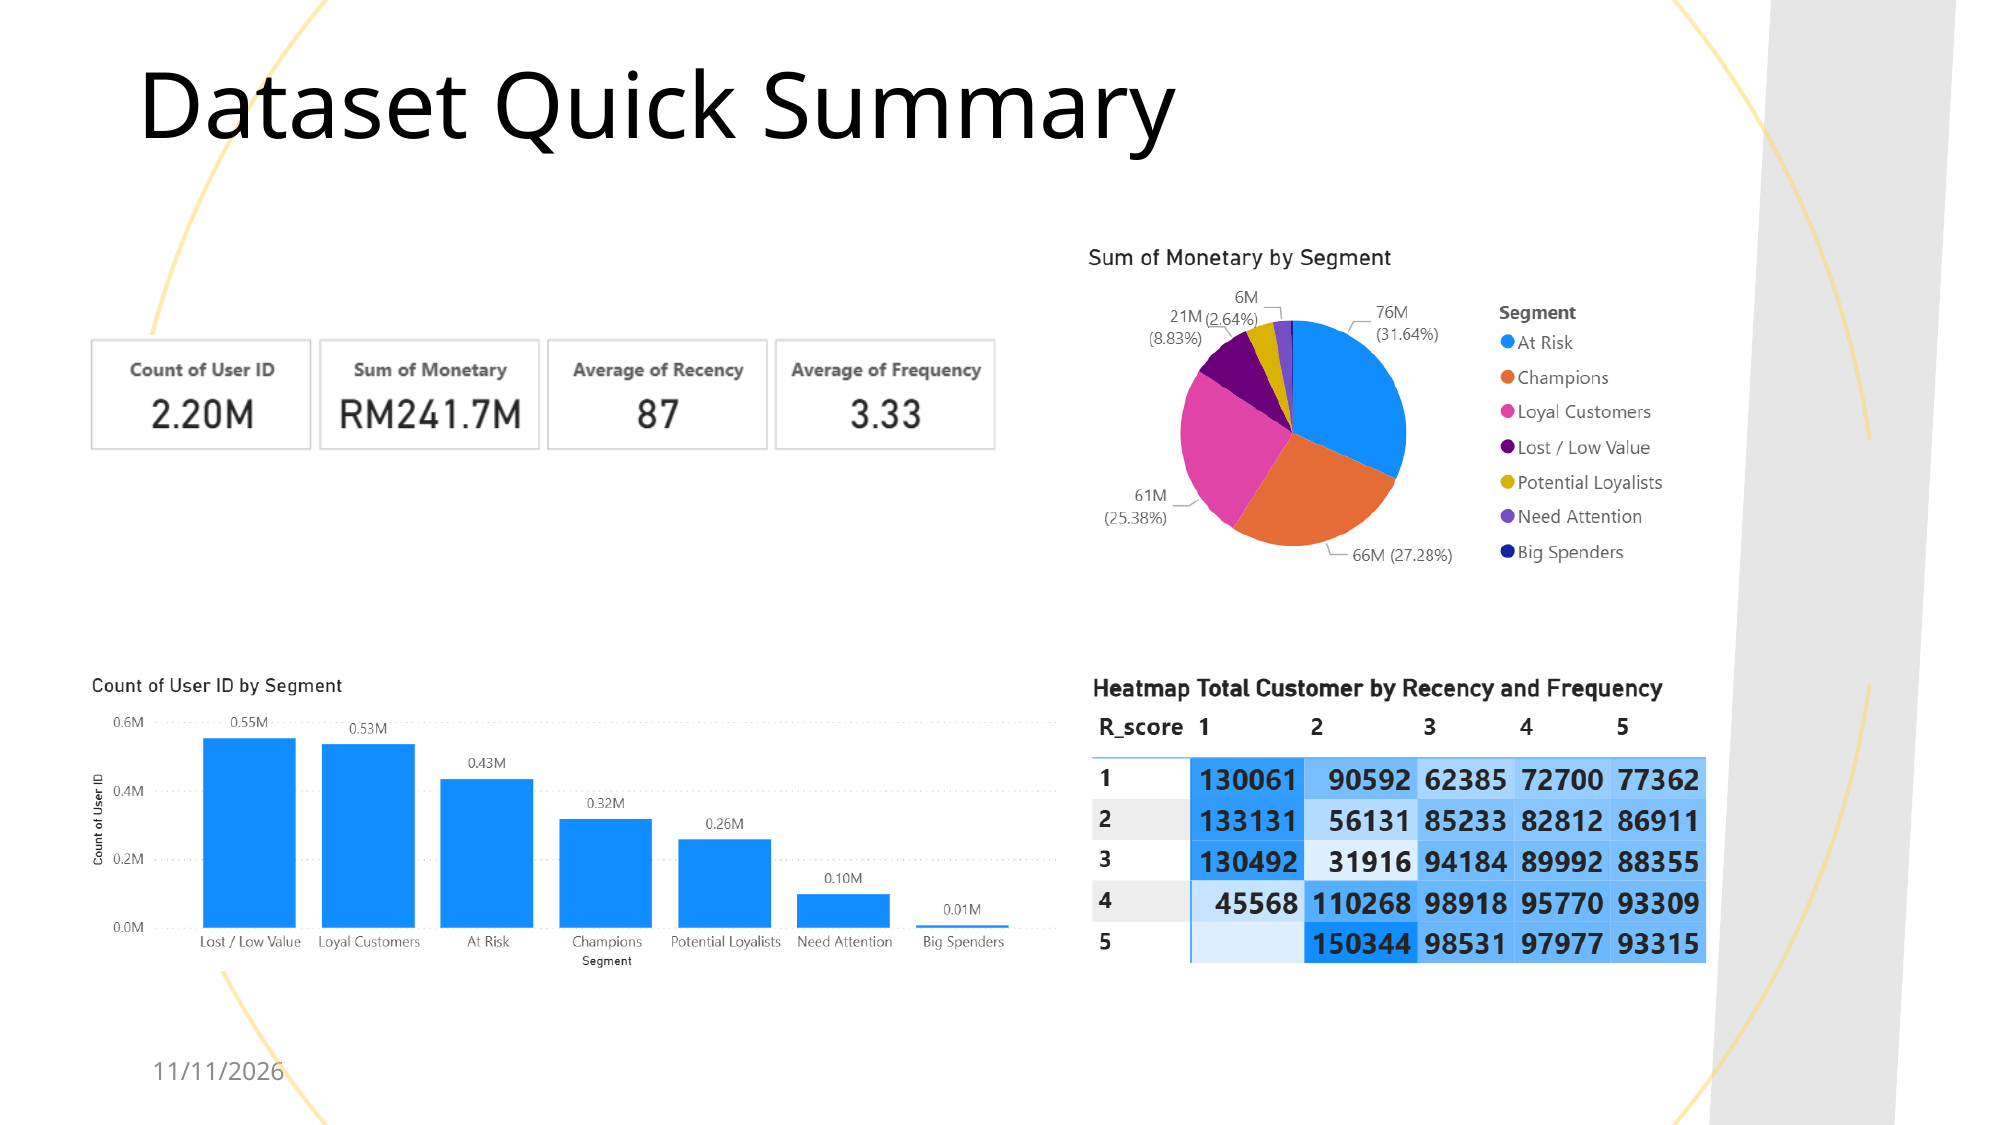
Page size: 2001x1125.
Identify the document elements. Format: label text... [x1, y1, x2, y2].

slide_number 16 [1412, 1042, 1863, 1103]
picture [87, 673, 1068, 971]
picture [1087, 673, 1712, 971]
picture [1081, 241, 1674, 580]
title Dataset Quick Summary [137, 59, 1863, 248]
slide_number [137, 1042, 588, 1103]
picture [87, 335, 1000, 451]
